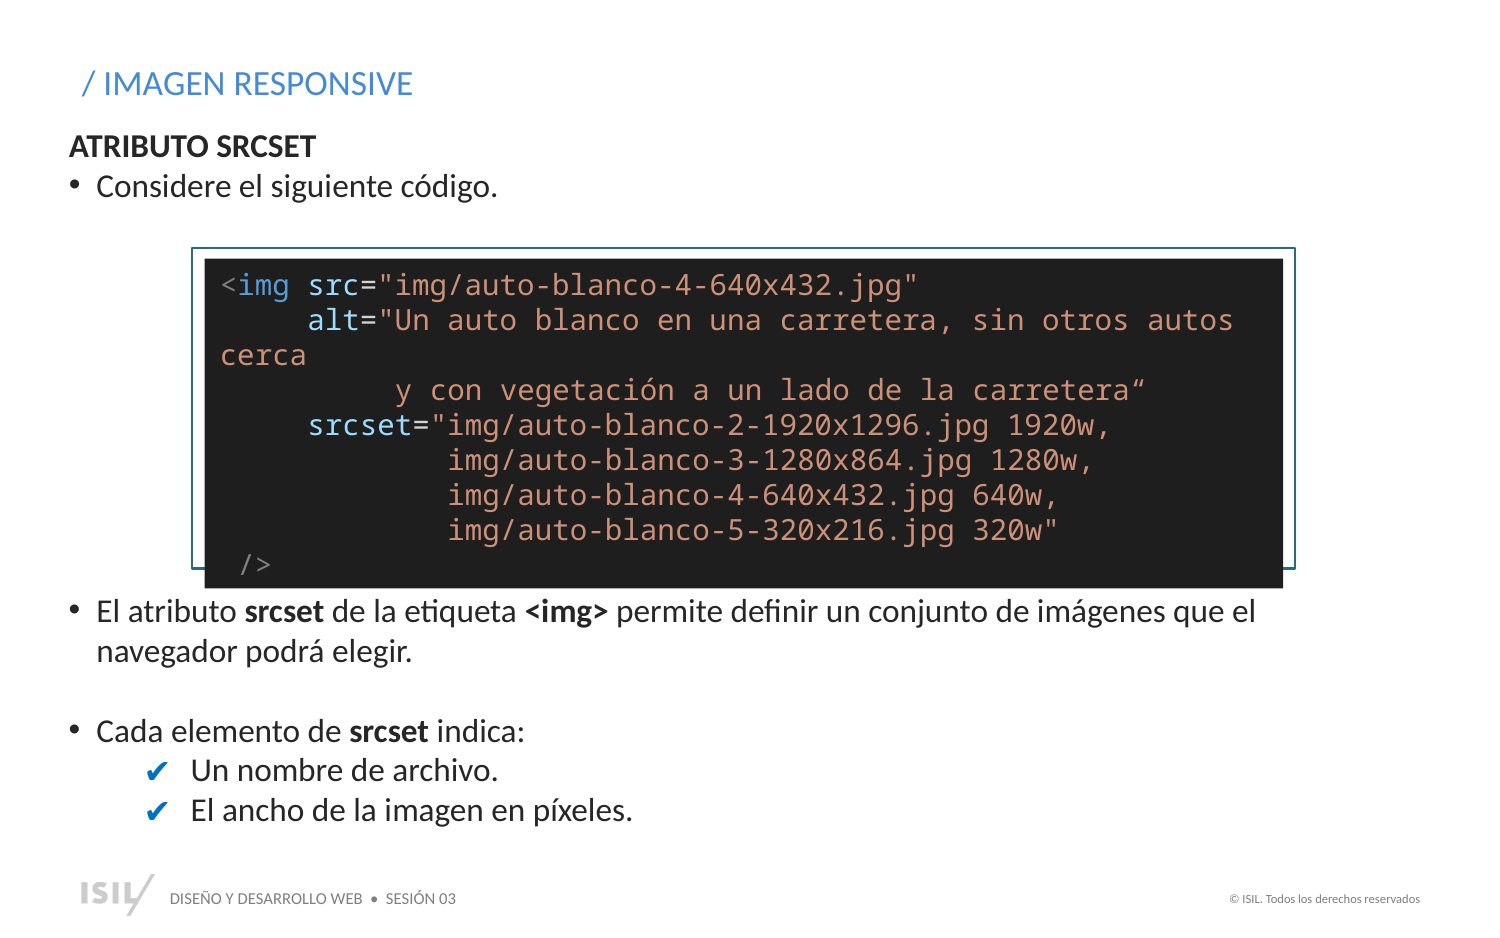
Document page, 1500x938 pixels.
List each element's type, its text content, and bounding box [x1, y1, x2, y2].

text_box ATRIBUTO SRCSET Considere el siguiente código. [66, 124, 1309, 205]
text_box El atributo srcset de la etiqueta <img> permite definir un conjunto de imágenes que el navegador podrá elegir. Cada elemento de srcset indica: Un nombre de archivo. El ancho de la imagen en píxeles. [66, 588, 1388, 829]
text_box <img src="img/auto-blanco-4-640x432.jpg" alt="Un auto blanco en una carretera, sin otros autos cerca y con vegetación a un lado de la carretera“ srcset="img/auto-blanco-2-1920x1296.jpg 1920w, img/auto-blanco-3-1280x864.jpg 1280w, img/auto-blanco-4-640x432.jpg 640w, img/auto-blanco-5-320x216.jpg 320w" /> [204, 258, 1284, 588]
text_box [192, 248, 1296, 569]
text_box / IMAGEN RESPONSIVE [66, 52, 1249, 111]
